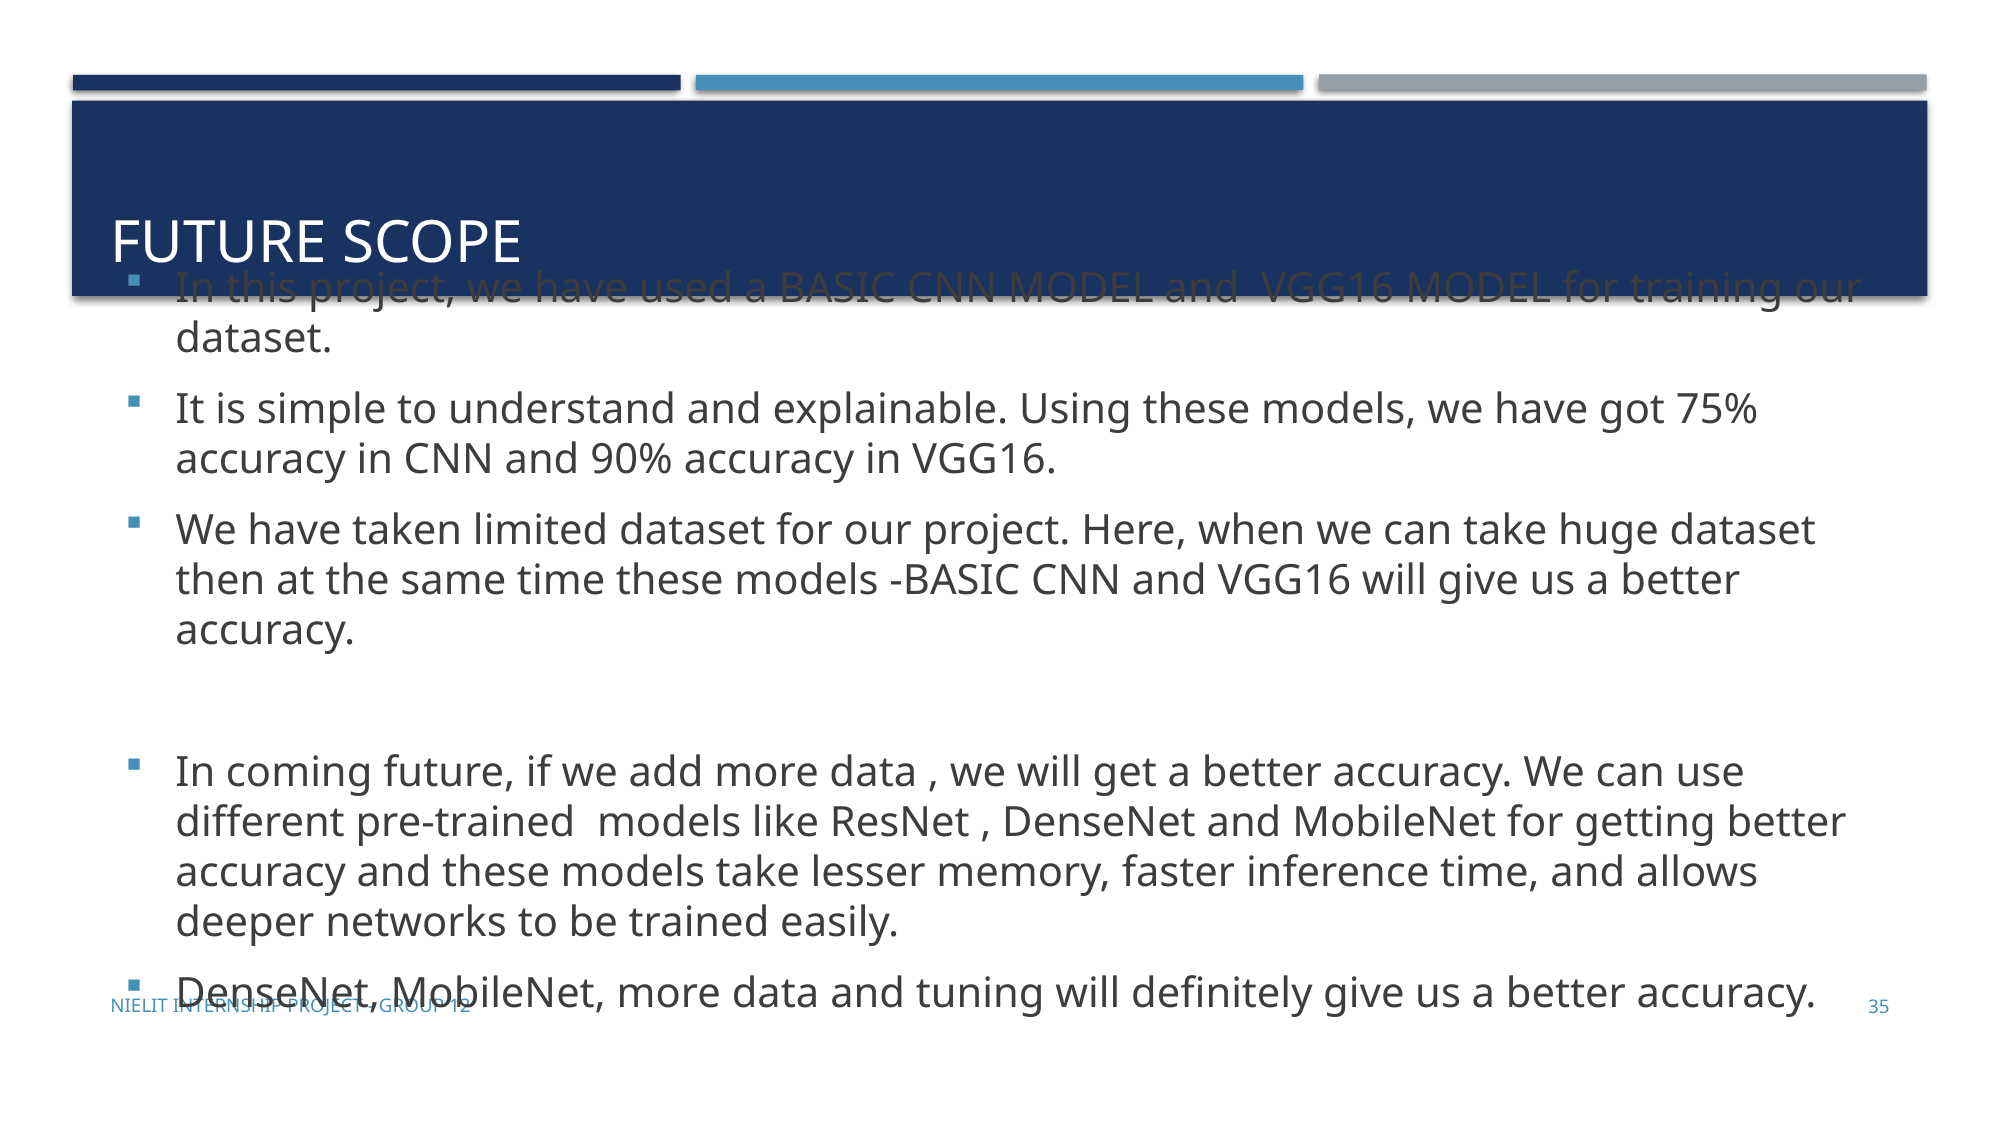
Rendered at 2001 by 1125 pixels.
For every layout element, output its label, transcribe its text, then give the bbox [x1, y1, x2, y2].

slide_number 35 [1732, 977, 1905, 1037]
title Future Scope [95, 115, 1905, 282]
footer NIELIT Internship Project - GROUP 12 [95, 976, 1230, 1037]
list In this project, we have used a BASIC CNN MODEL and VGG16 MODEL for training our dataset. It is simple to understand and explainable. Using these models, we have got 75% accuracy in CNN and 90% accuracy in VGG16. We have taken limited dataset for our project. Here, when we can take huge dataset then at the same time these models -BASIC CNN and VGG16 will give us a better accuracy. In coming future, if we add more data , we will get a better accuracy. We can use different pre-trained models like ResNet , DenseNet and MobileNet for getting better accuracy and these models take lesser memory, faster inference time, and allows deeper networks to be trained easily. DenseNet, MobileNet, more data and tuning will definitely give us a better accuracy. [110, 336, 1920, 1011]
